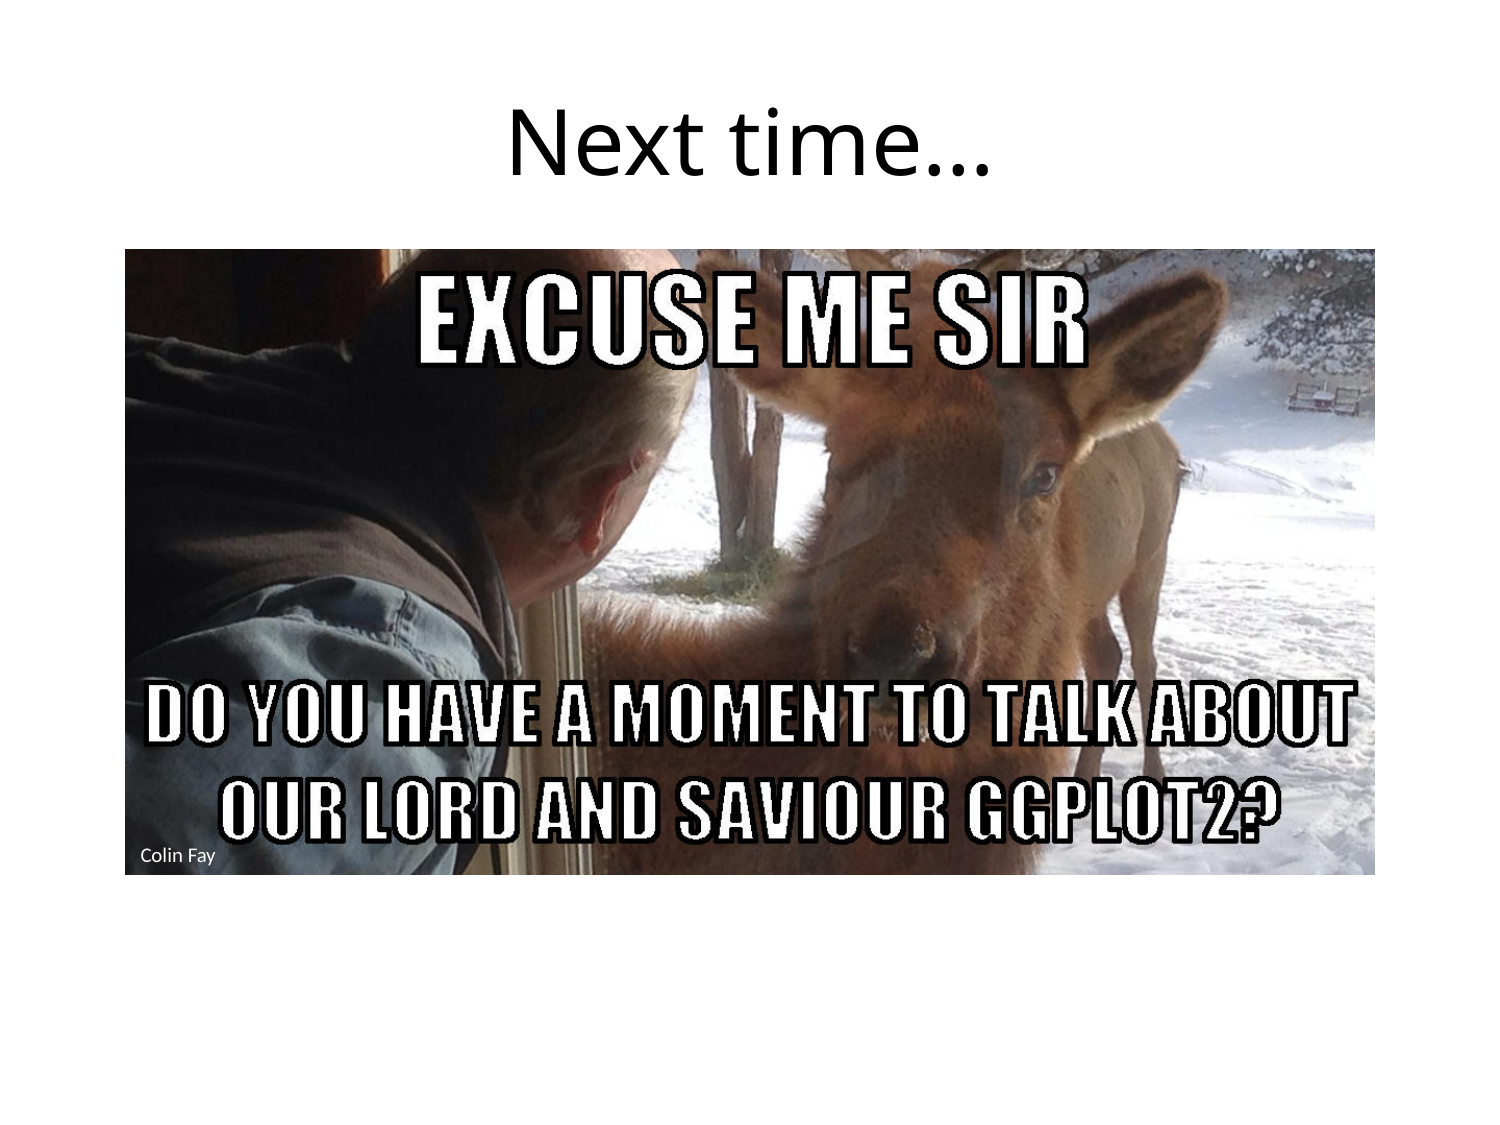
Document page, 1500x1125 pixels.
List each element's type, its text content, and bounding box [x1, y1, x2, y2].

picture [124, 249, 1376, 876]
title Next time… [75, 45, 1425, 233]
